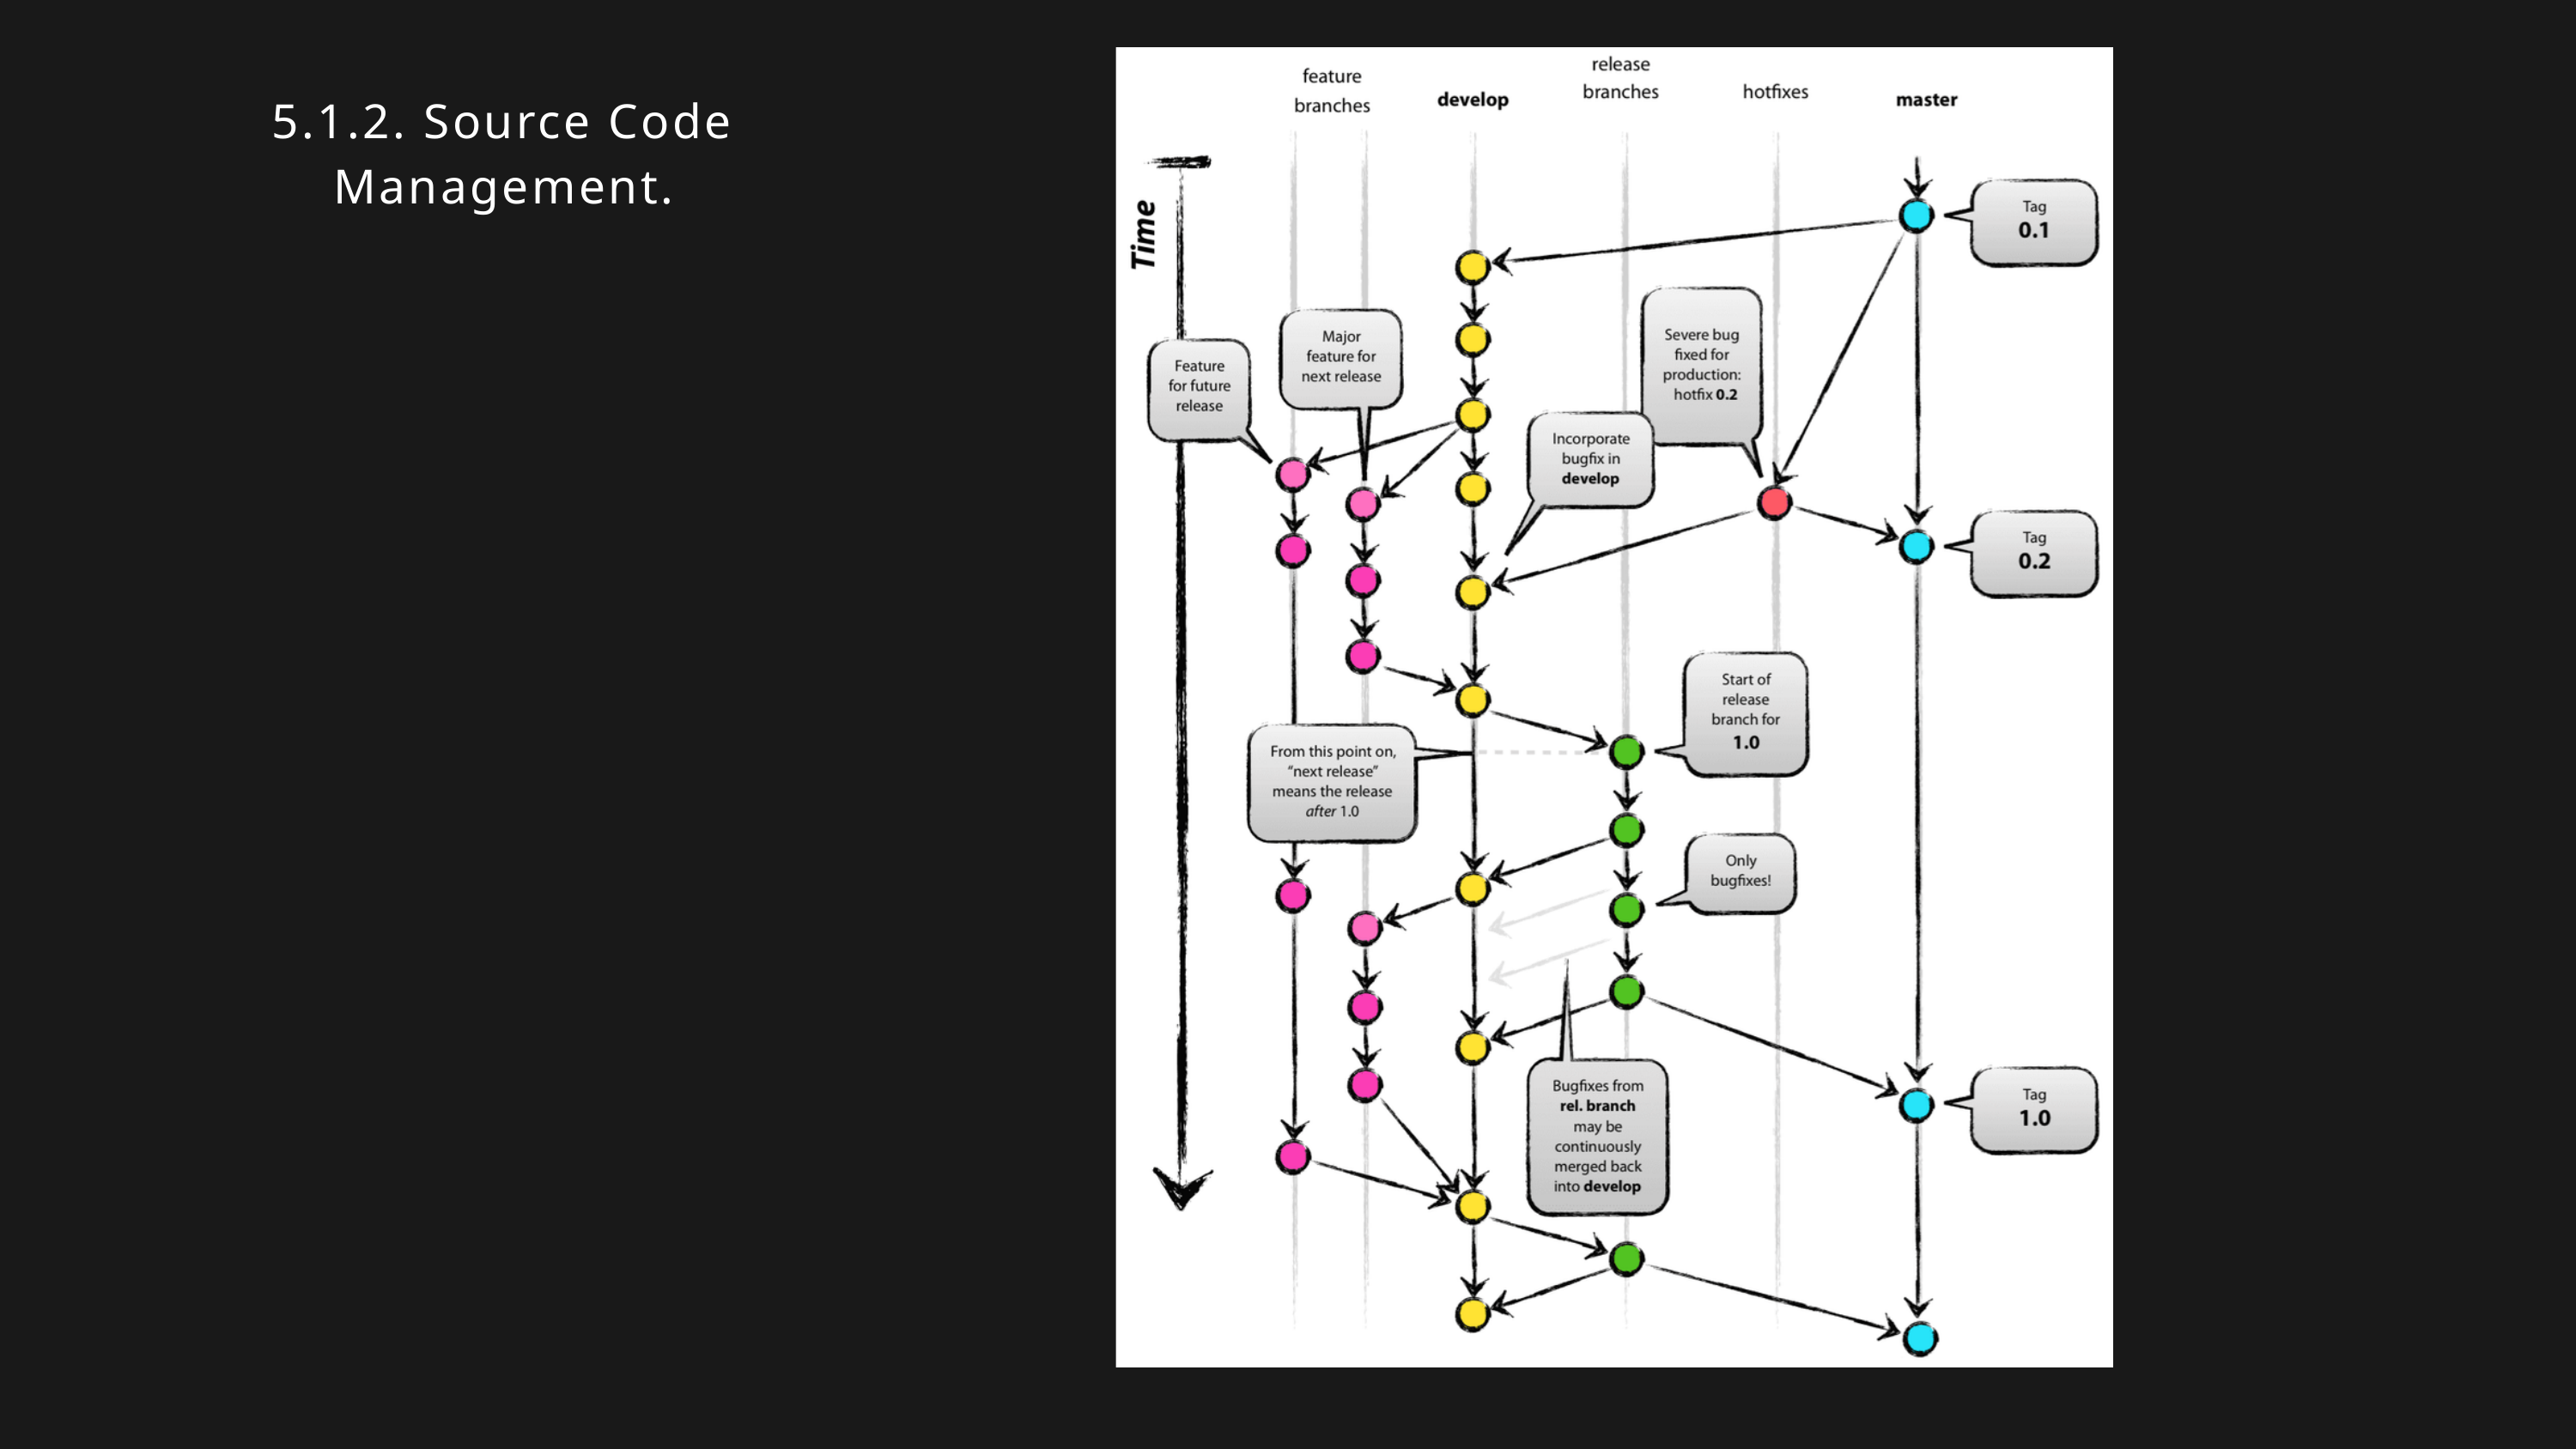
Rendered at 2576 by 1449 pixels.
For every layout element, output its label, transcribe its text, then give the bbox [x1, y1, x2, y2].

text_box [1115, 47, 2113, 1368]
text_box 5.1.2. Source Code Management. [101, 82, 905, 214]
